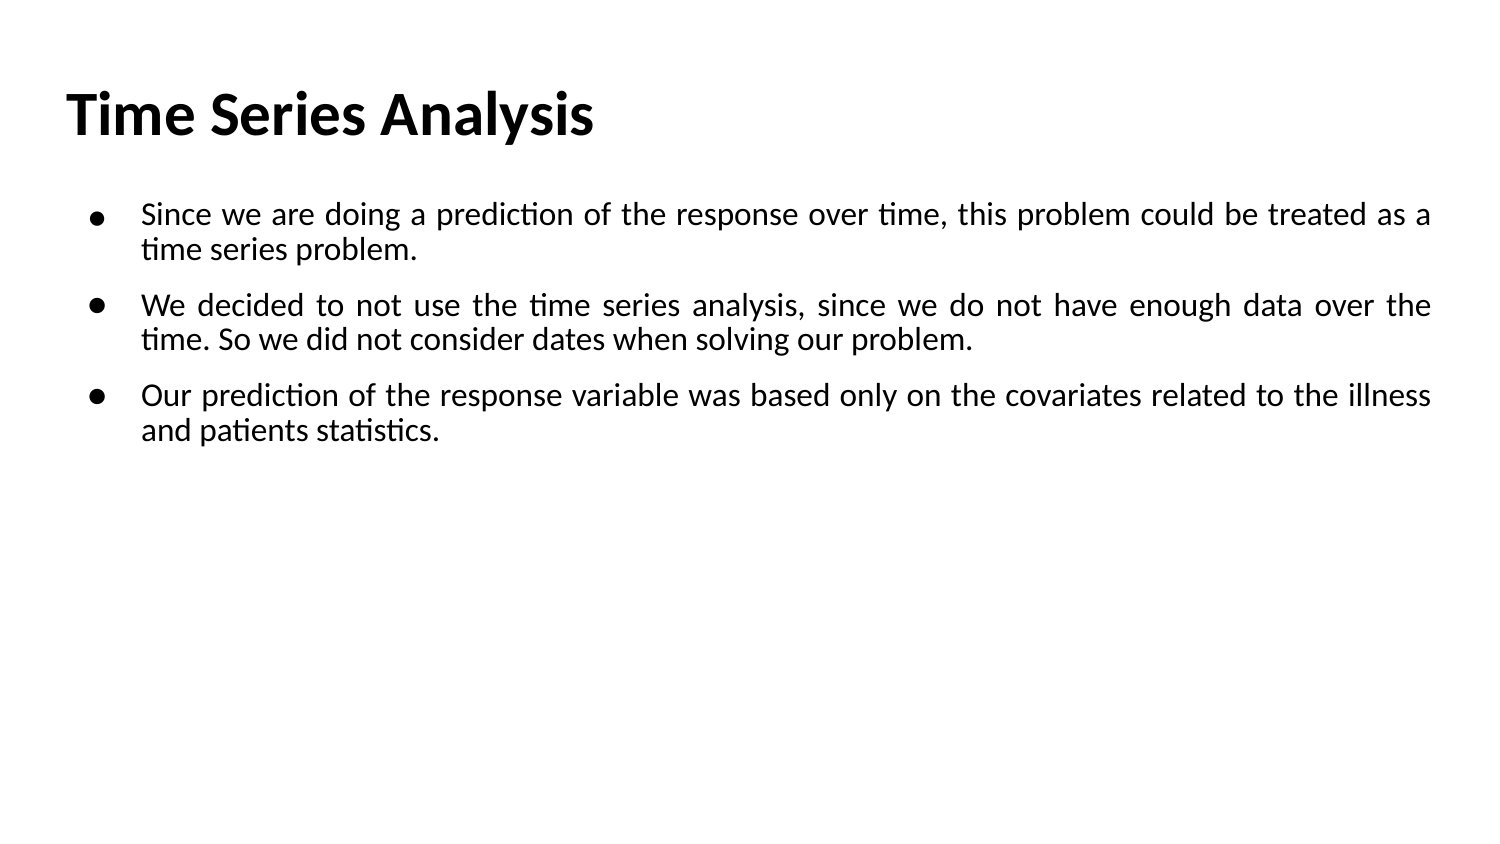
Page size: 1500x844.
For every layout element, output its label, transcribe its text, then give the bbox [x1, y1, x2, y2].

title Time Series Analysis [51, 72, 1449, 167]
list Since we are doing a prediction of the response over time, this problem could be treated as a time series problem. We decided to not use the time series analysis, since we do not have enough data over the time. So we did not consider dates when solving our problem. Our prediction of the response variable was based only on the covariates related to the illness and patients statistics. [51, 183, 1449, 759]
